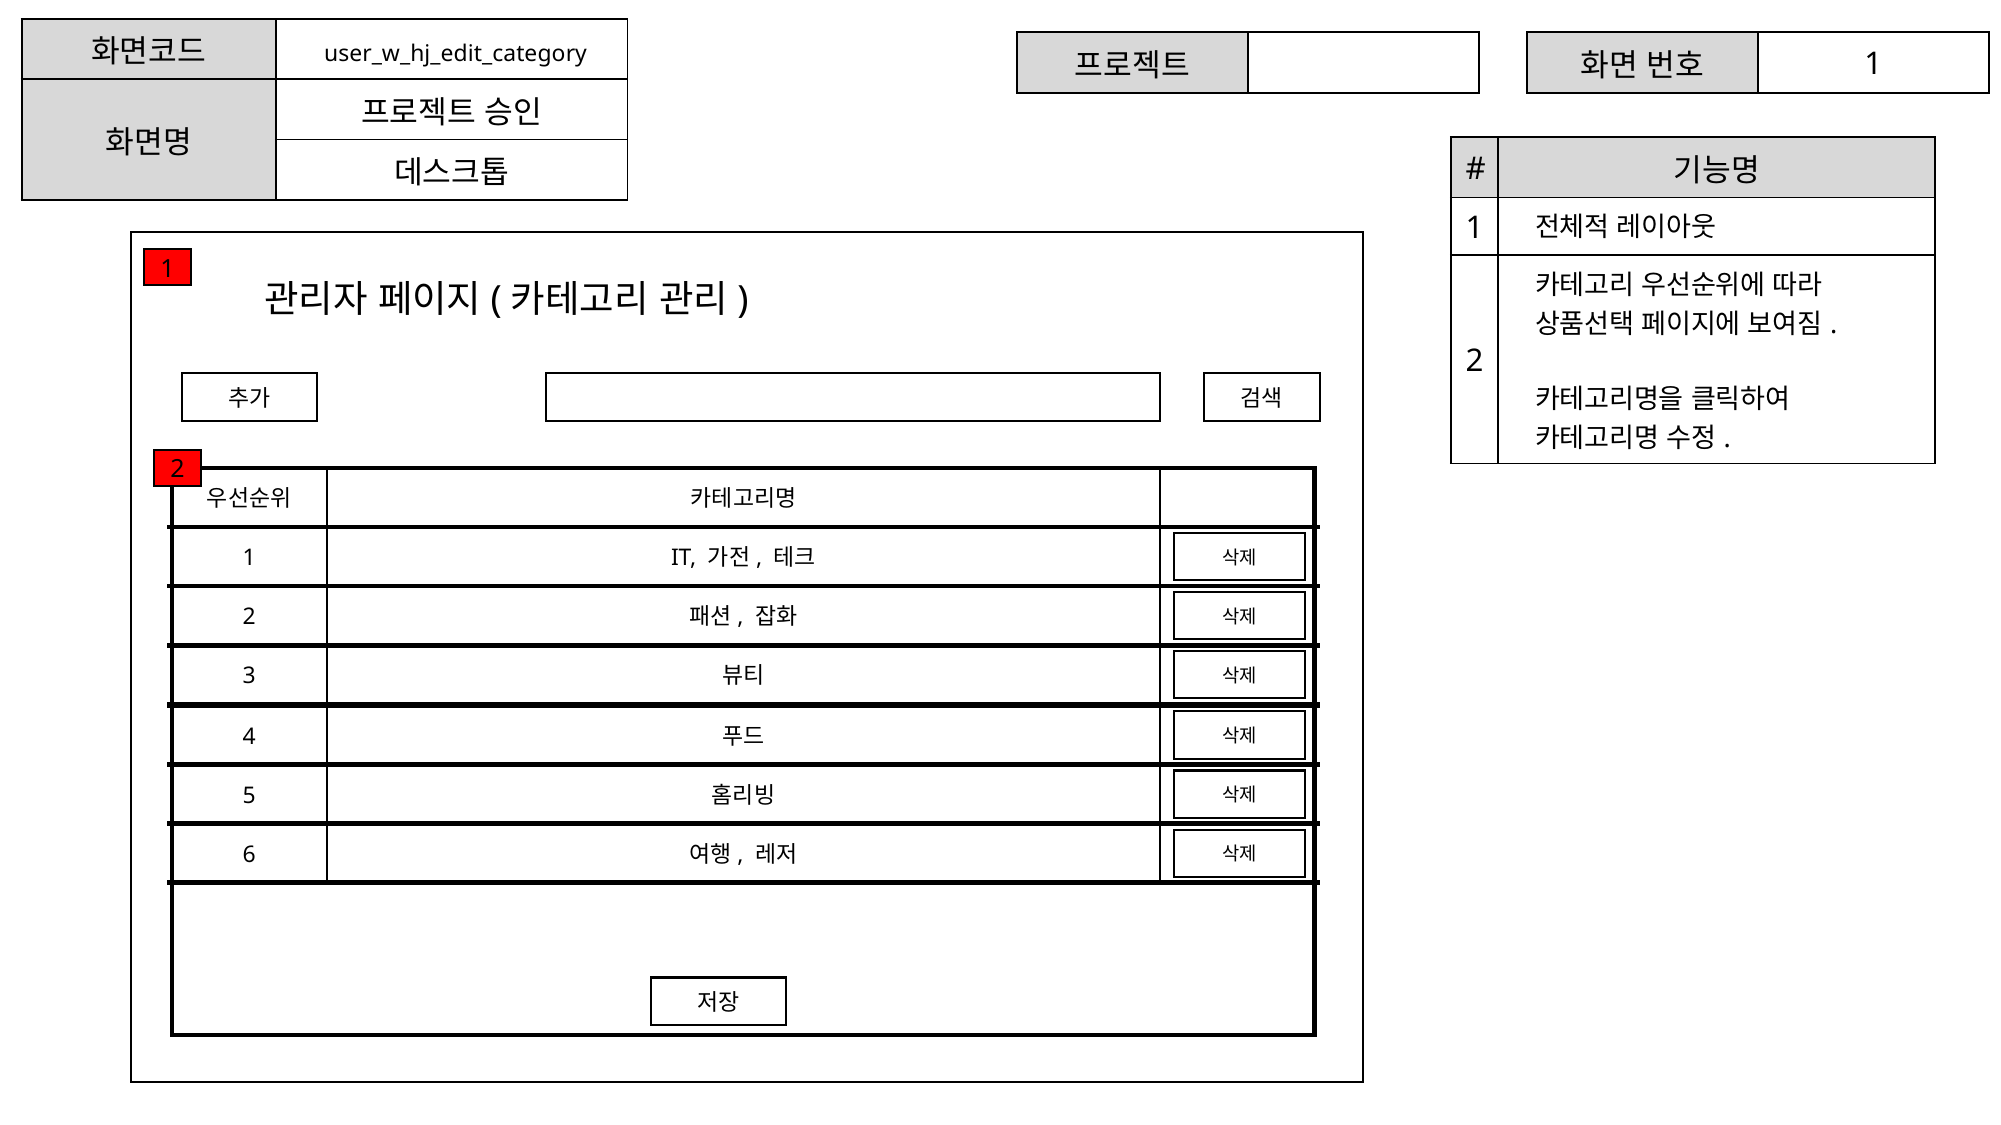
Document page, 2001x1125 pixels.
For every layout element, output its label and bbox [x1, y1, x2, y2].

table_cell [1452, 198, 1497, 254]
table_header [1249, 33, 1478, 92]
table_header [23, 20, 275, 78]
table_header [1759, 33, 1988, 92]
table_header [1499, 138, 1934, 197]
table_header [1528, 33, 1757, 92]
table_header [1018, 33, 1247, 92]
table_header [277, 20, 627, 78]
table_header [1452, 138, 1497, 197]
table_cell [23, 80, 275, 199]
table_cell [277, 80, 627, 139]
table_cell [1452, 256, 1497, 463]
table_cell [1499, 256, 1934, 463]
text_box [130, 231, 1364, 1083]
table_cell [1499, 198, 1934, 254]
table_cell [277, 140, 627, 199]
